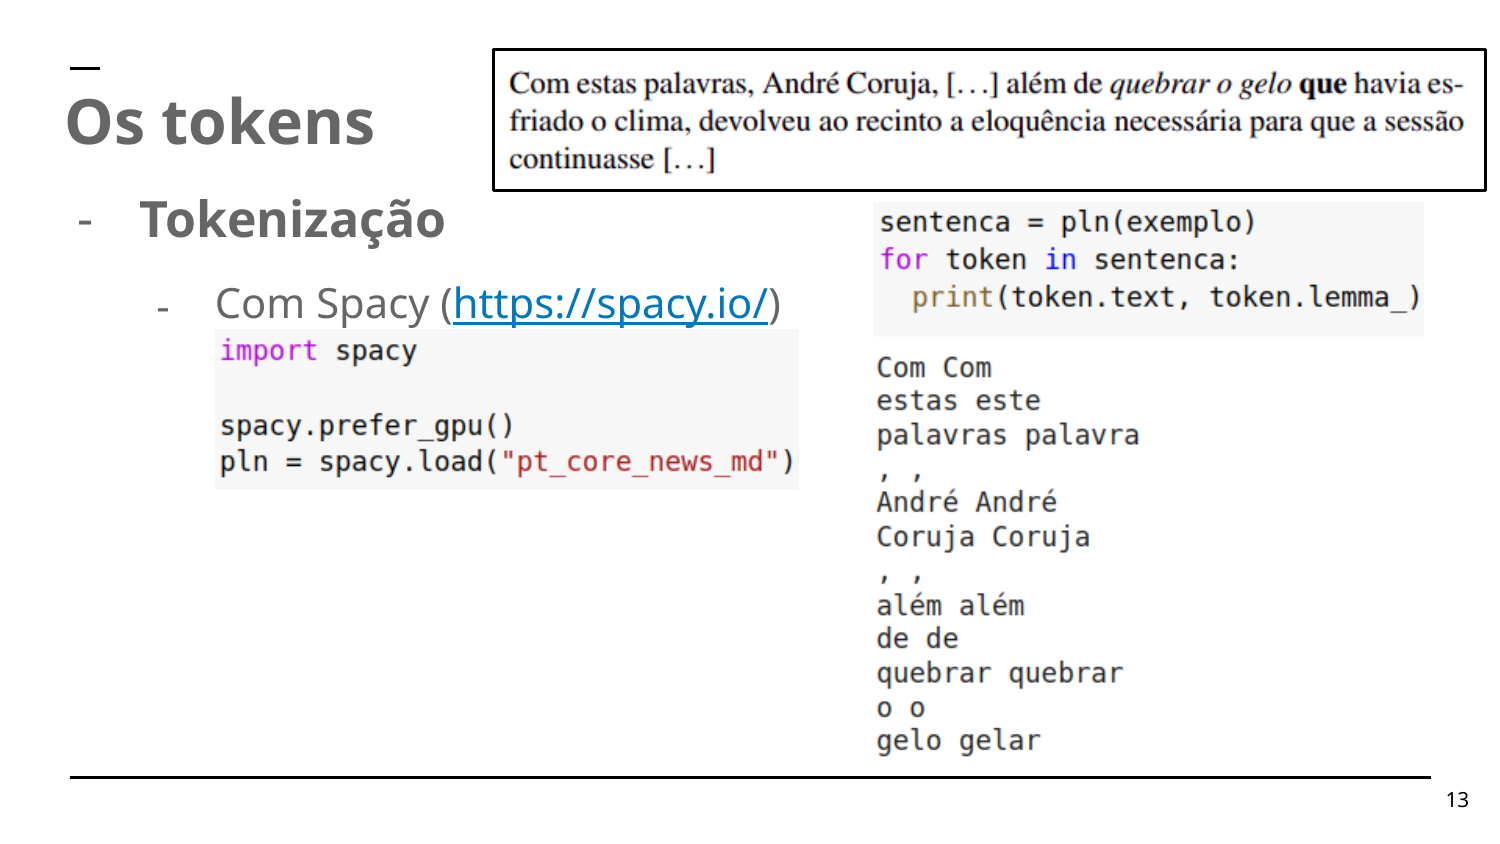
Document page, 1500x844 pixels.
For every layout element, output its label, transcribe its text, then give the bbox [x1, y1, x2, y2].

picture [494, 50, 1485, 189]
title Os tokens [49, 67, 489, 172]
list Tokenização Com Spacy (https://spacy.io/) [49, 172, 1432, 798]
slide_number ‹#› [1394, 769, 1484, 834]
picture [215, 328, 799, 491]
picture [873, 202, 1424, 758]
